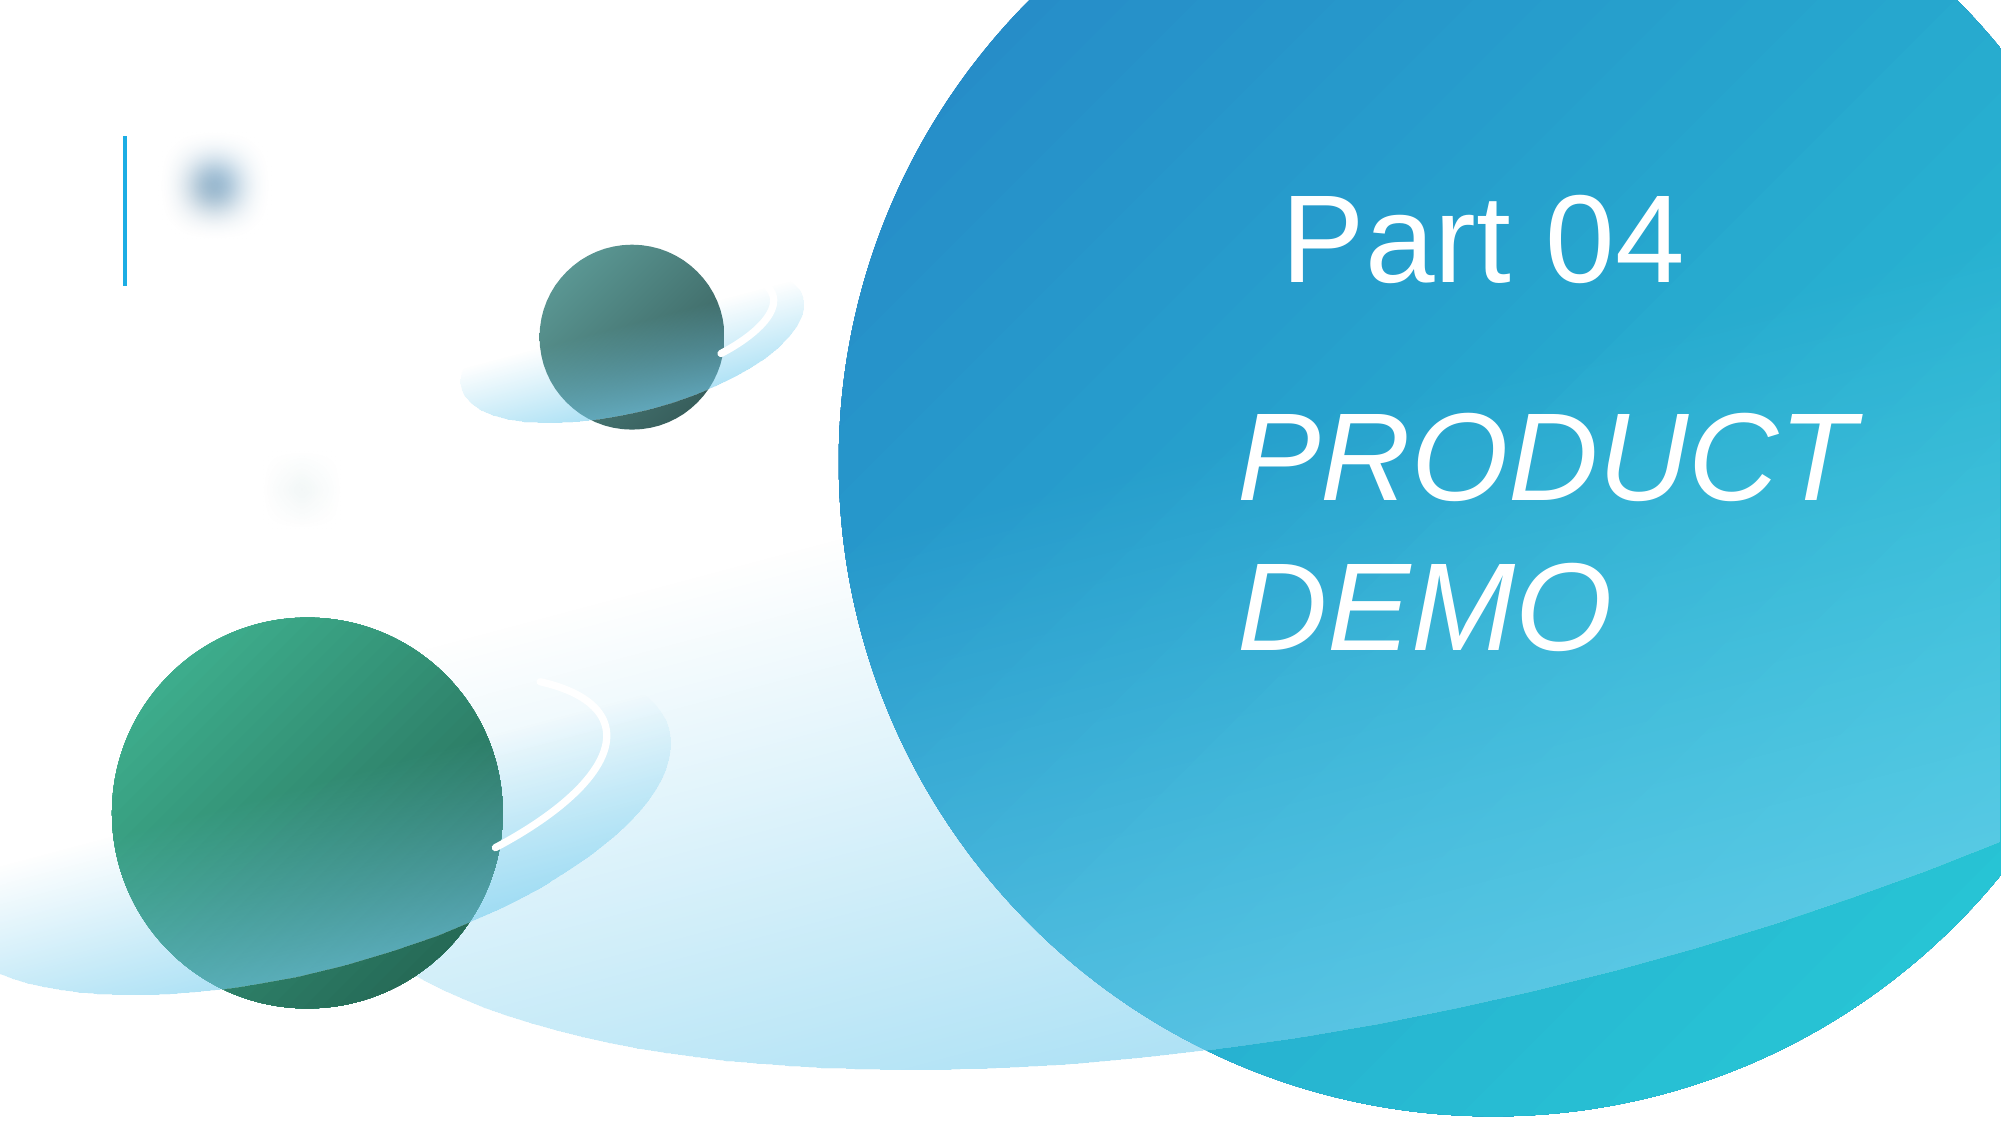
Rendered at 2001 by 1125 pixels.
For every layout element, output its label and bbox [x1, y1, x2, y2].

text_box [241, 0, 2000, 1117]
text_box [454, 244, 810, 430]
text_box [0, 617, 682, 1009]
